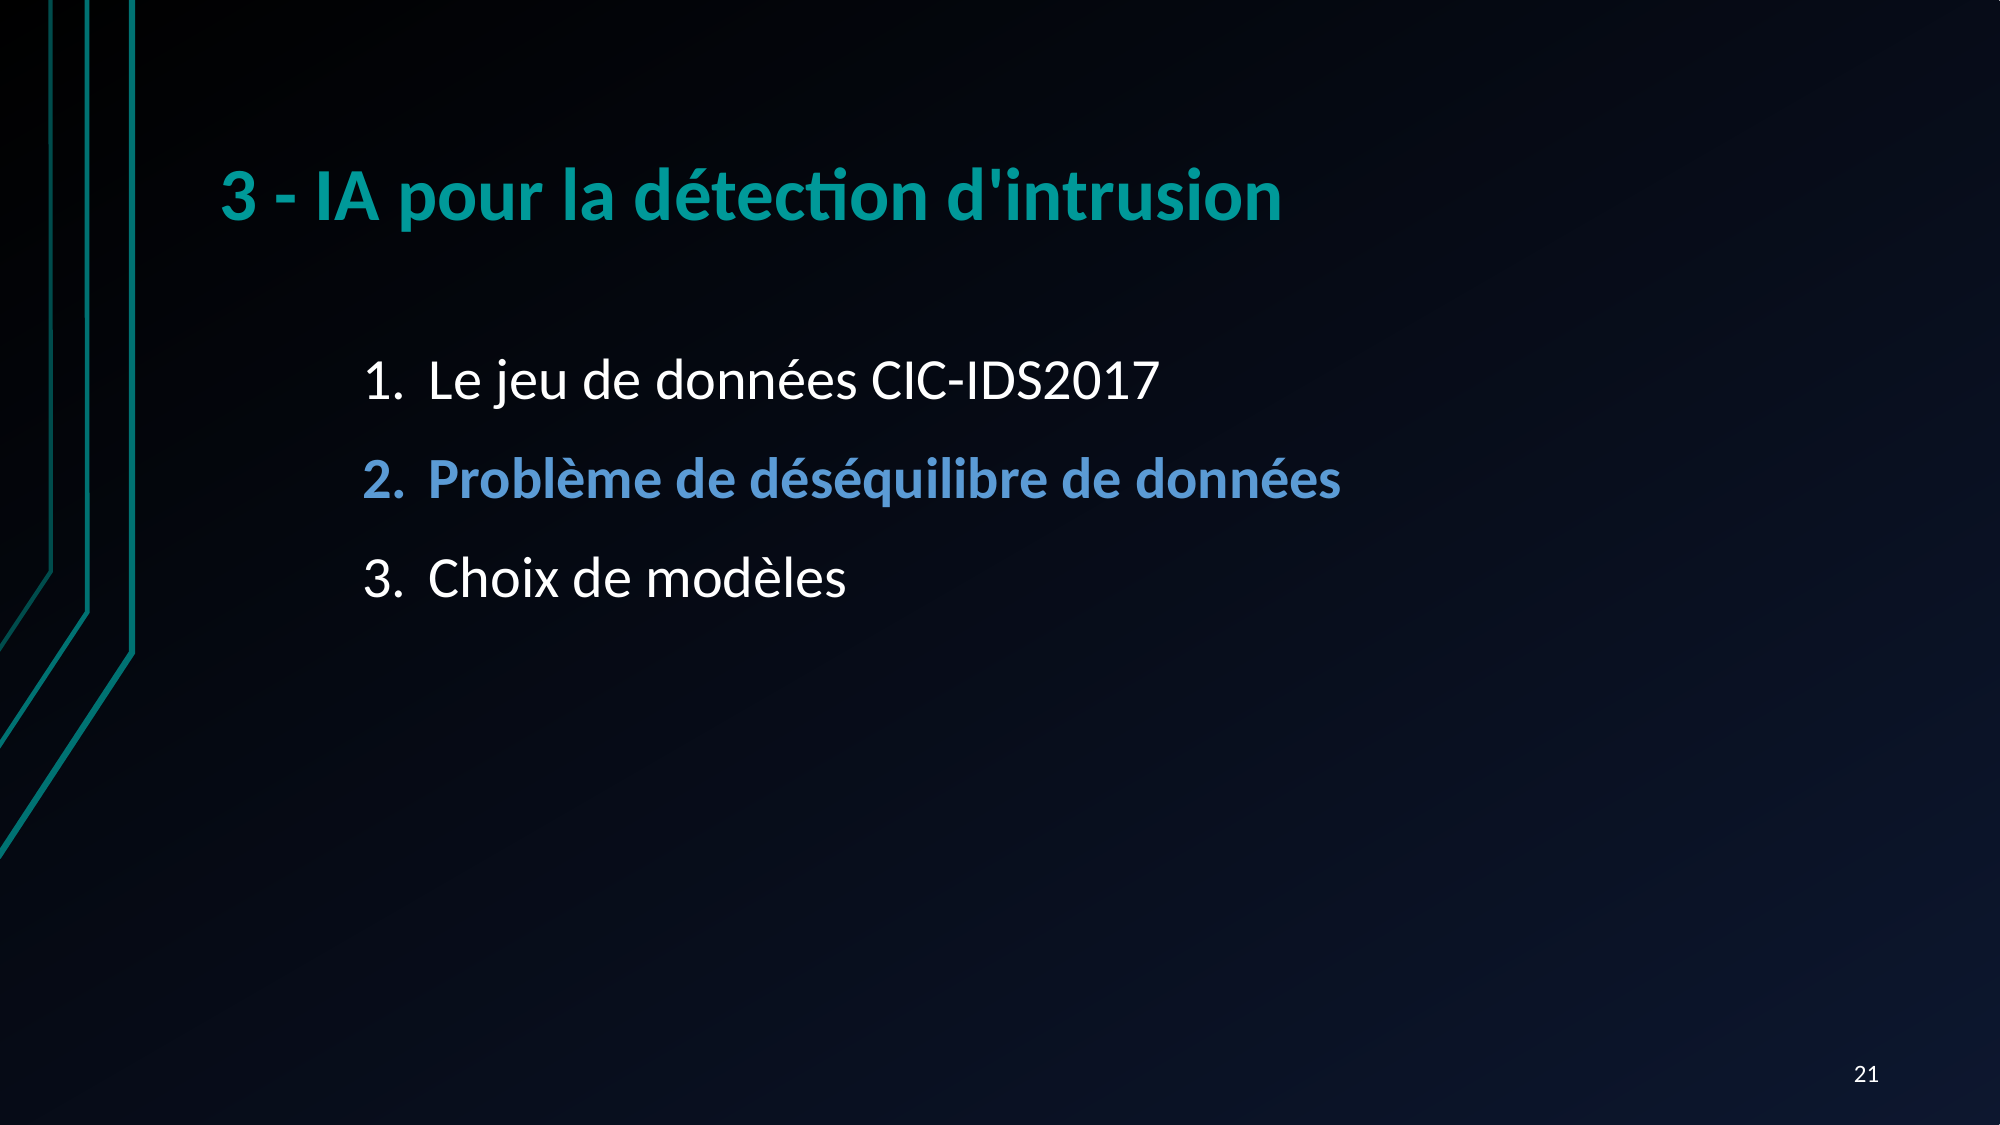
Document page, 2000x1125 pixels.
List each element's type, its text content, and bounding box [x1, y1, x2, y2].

title 3 - IA pour la détection d'intrusion [199, 45, 1900, 246]
list Le jeu de données CIC-IDS2017 Problème de déséquilibre de données Choix de modèles [333, 279, 1900, 1012]
slide_number ‹#› [1732, 1042, 1900, 1103]
